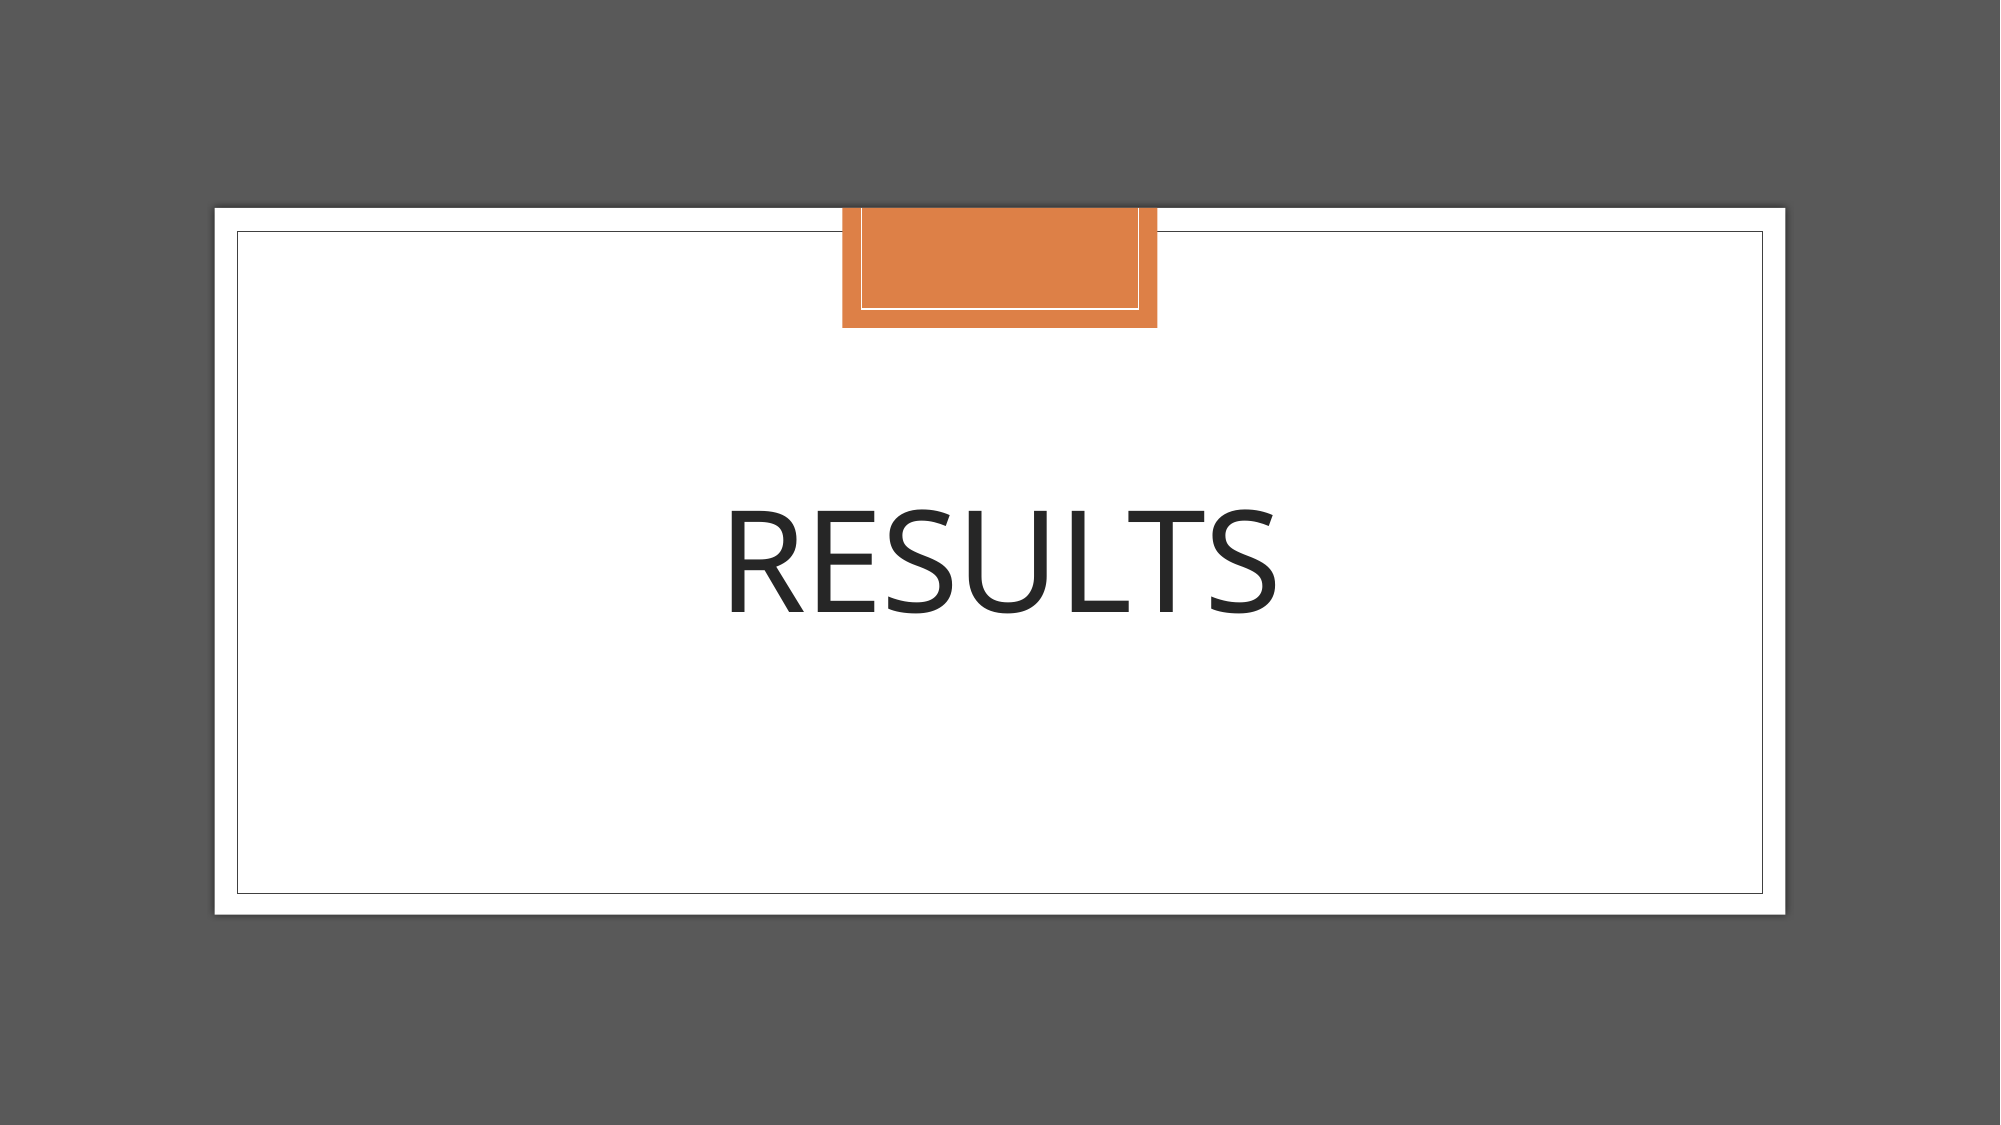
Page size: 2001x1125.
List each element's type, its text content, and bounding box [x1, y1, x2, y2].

title Results [267, 373, 1733, 769]
